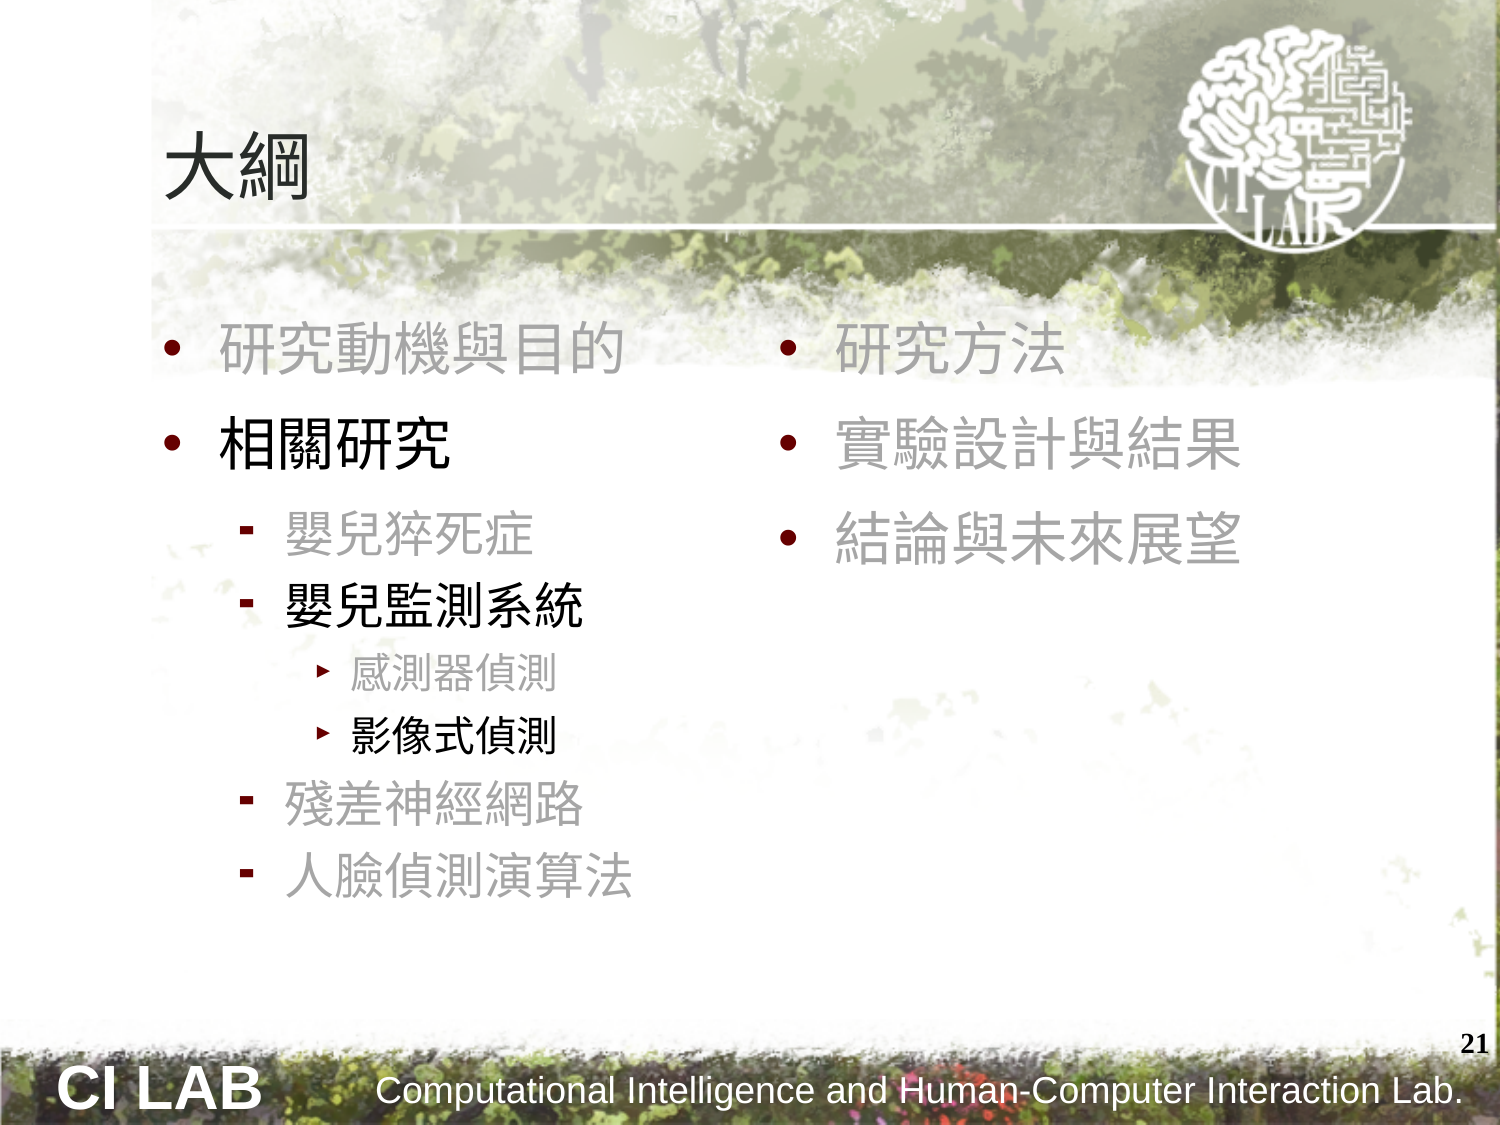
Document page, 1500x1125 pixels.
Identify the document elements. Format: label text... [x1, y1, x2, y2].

picture [0, 0, 1500, 1125]
slide_number 21 [1426, 985, 1500, 1067]
title 大綱 [147, 31, 1448, 219]
text_box 研究動機與目的 相關研究 嬰兒猝死症 嬰兒監測系統 感測器偵測 影像式偵測 殘差神經網路 人臉偵測演算法 研究方法 實驗設計與結果 結論與未來展望 [147, 304, 1410, 961]
